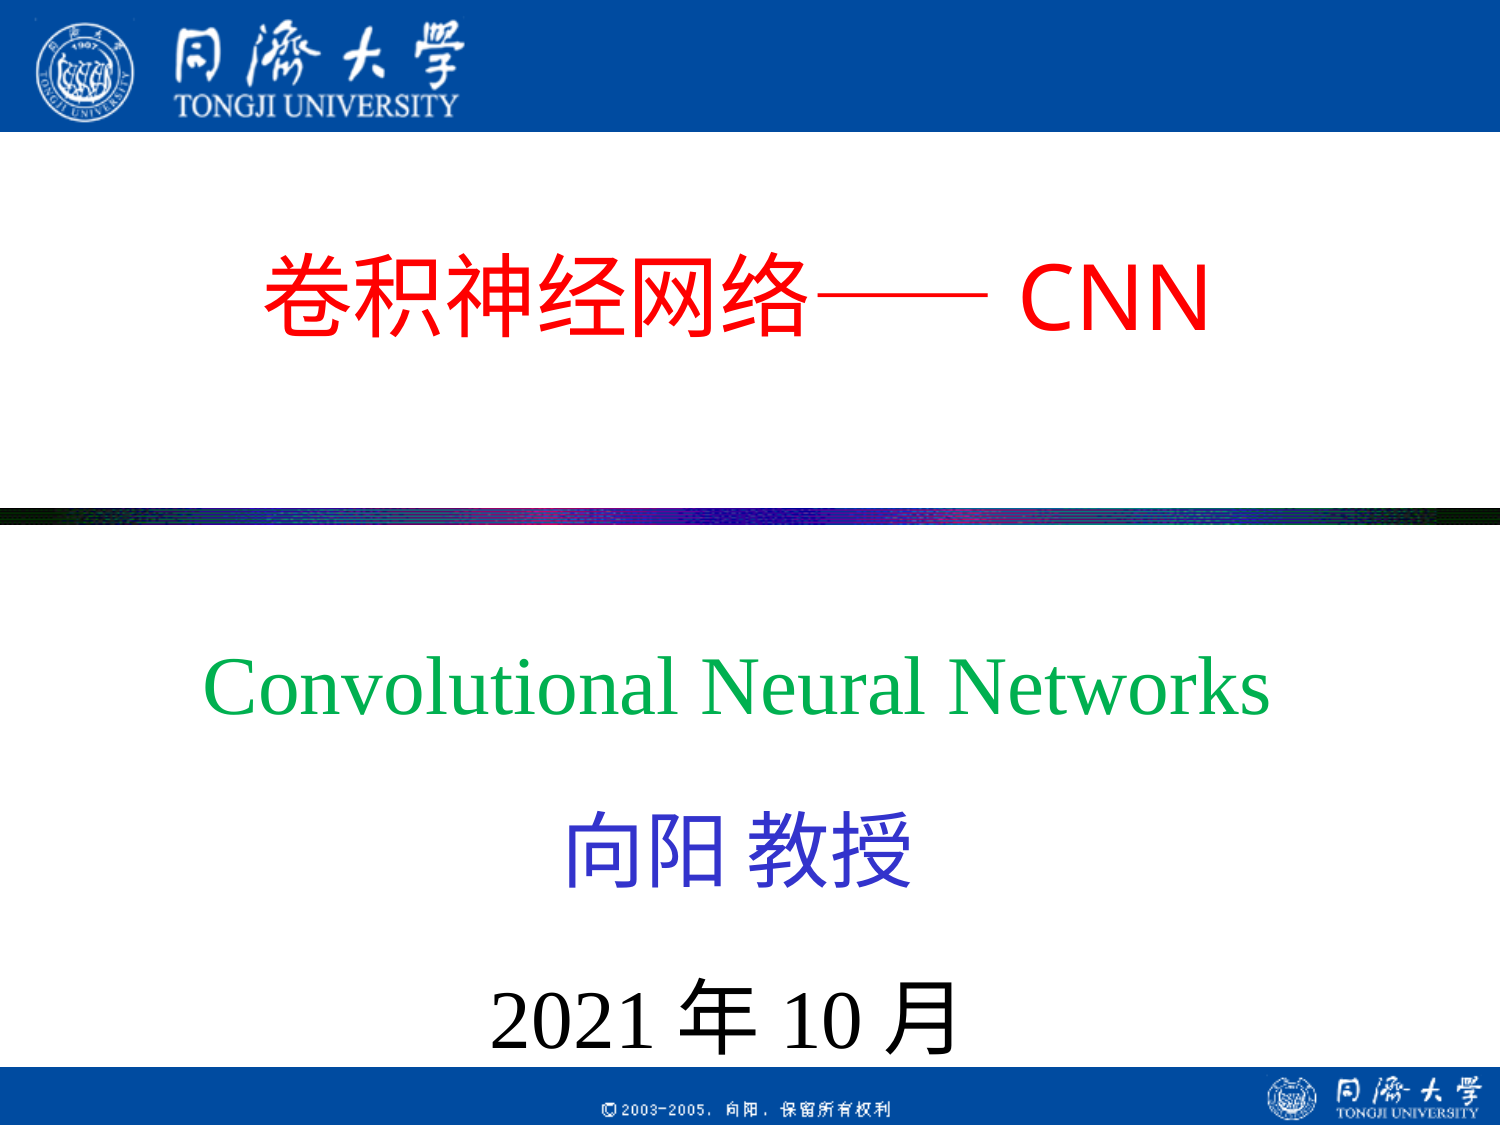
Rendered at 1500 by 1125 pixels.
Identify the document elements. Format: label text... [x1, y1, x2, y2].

picture [0, 0, 1500, 132]
picture [0, 1067, 1500, 1125]
picture [0, 508, 1500, 525]
subtitle Convolutional Neural Networks 向阳 教授 2021年10月 [150, 574, 1326, 898]
title 卷积神经网络——CNN [100, 200, 1376, 388]
